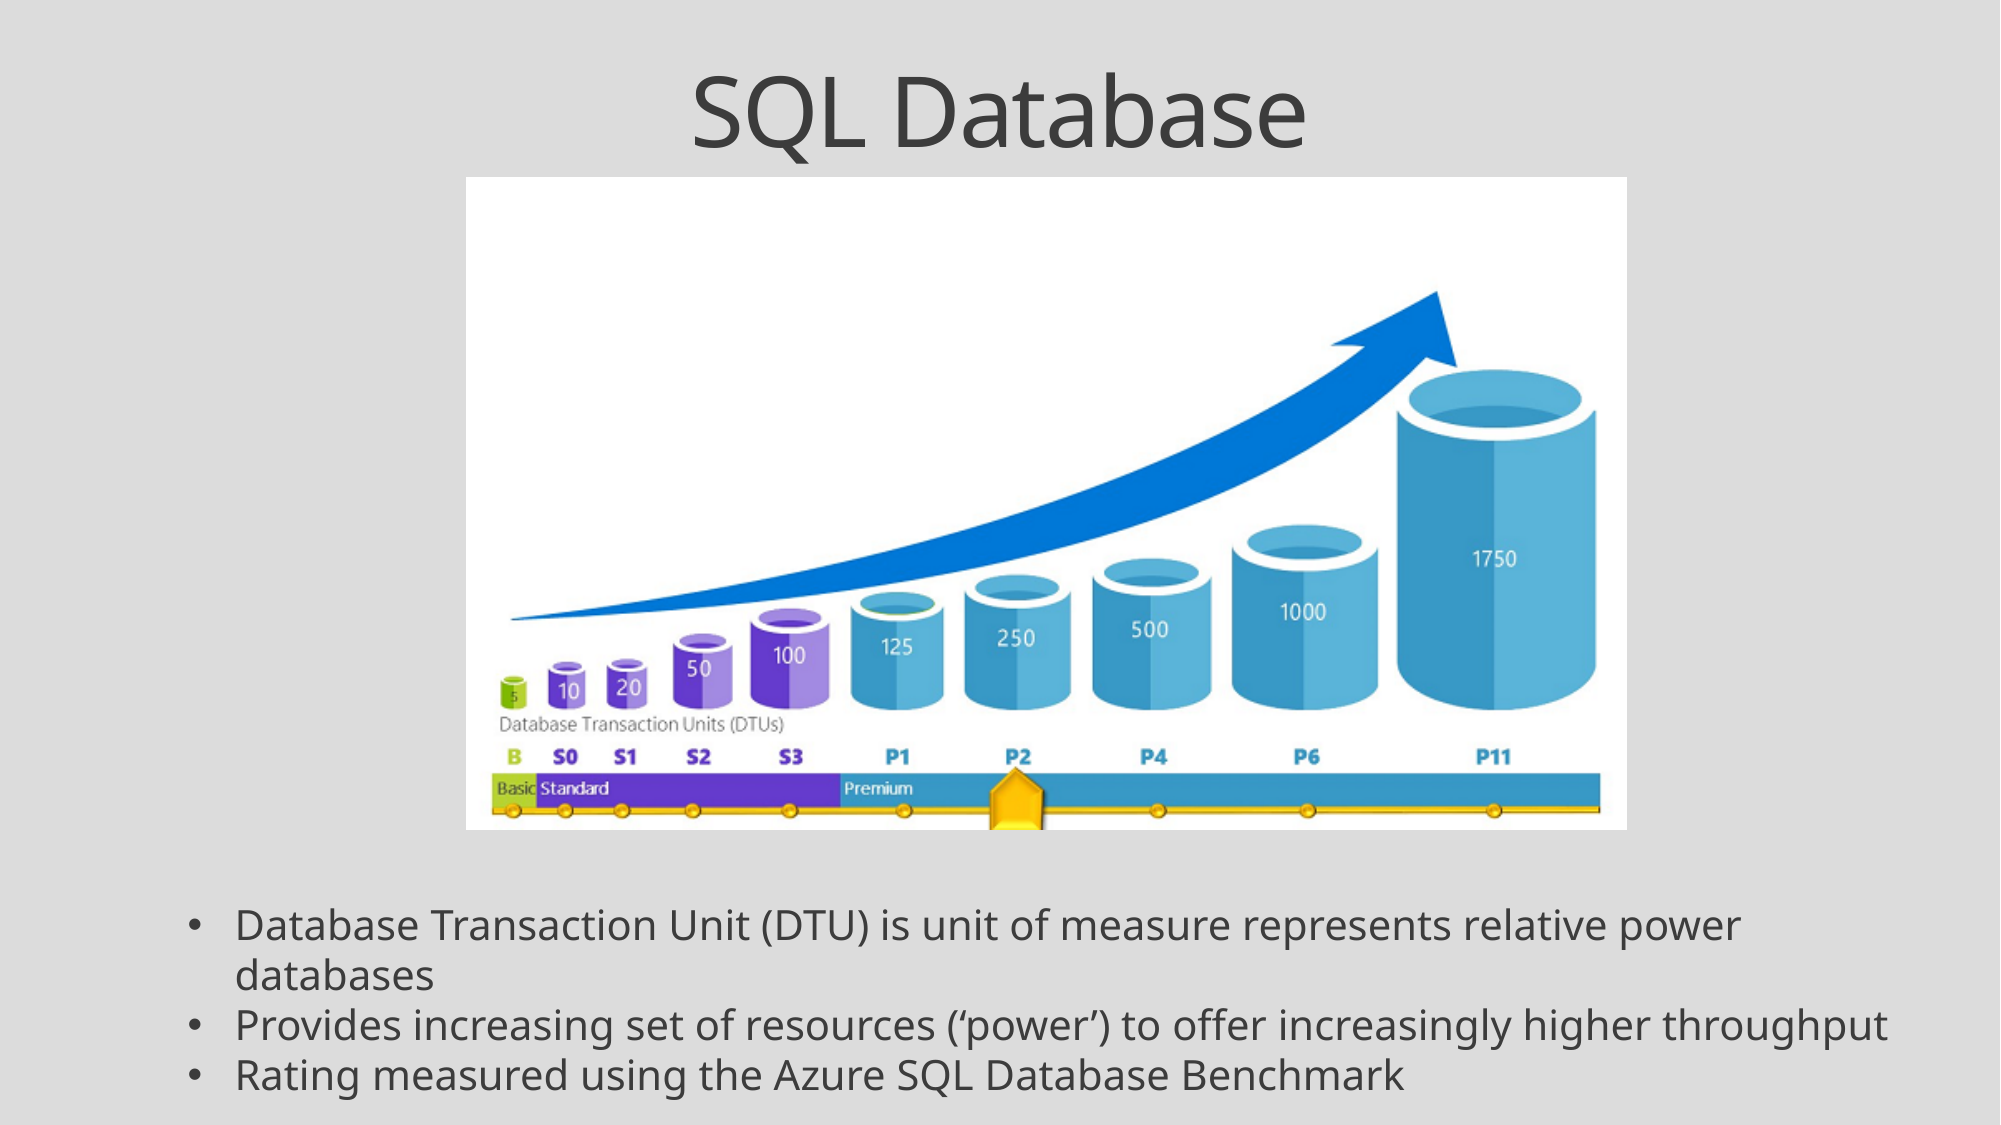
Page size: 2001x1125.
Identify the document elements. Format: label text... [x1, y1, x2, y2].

picture [466, 177, 1628, 830]
text_box Database Transaction Unit (DTU) is unit of measure represents relative power databases Provides increasing set of resources (‘power’) to offer increasingly higher throughput Rating measured using the Azure SQL Database Benchmark [173, 891, 1957, 1125]
title SQL Database [44, 47, 1957, 196]
